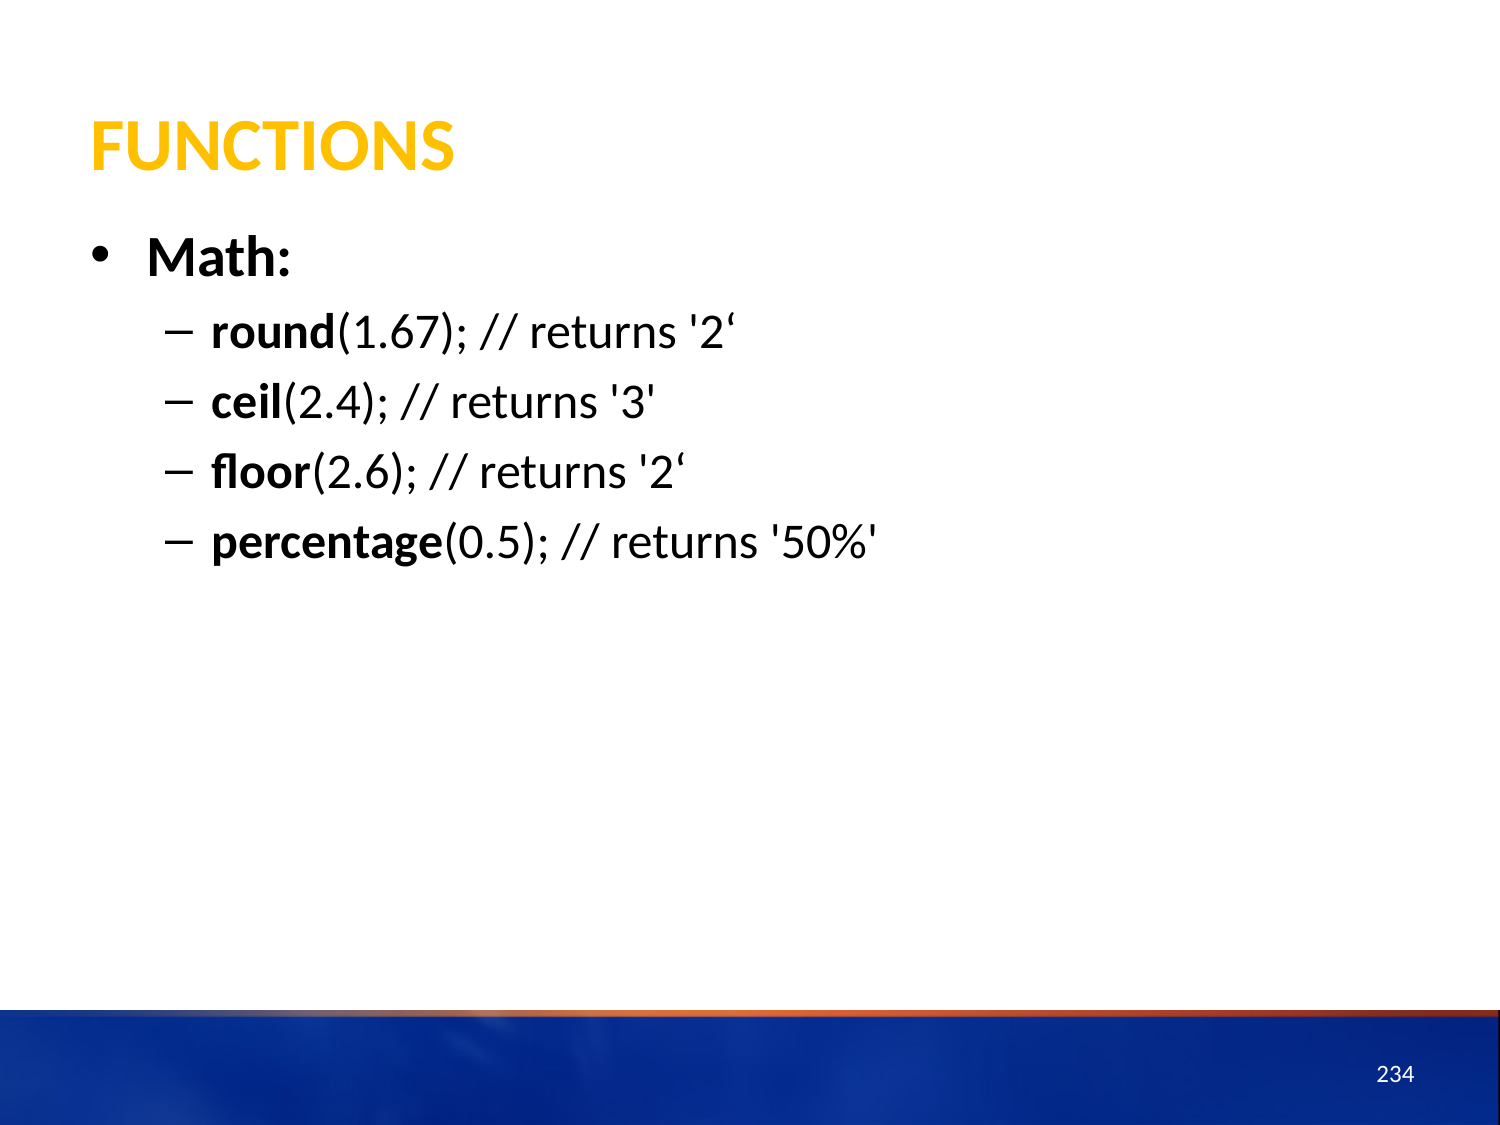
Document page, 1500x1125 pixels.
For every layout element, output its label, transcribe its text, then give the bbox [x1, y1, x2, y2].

picture [0, 1010, 1500, 1125]
list Math: round(1.67); // returns '2‘ ceil(2.4); // returns '3' floor(2.6); // returns '2‘ percentage(0.5); // returns '50%' [75, 210, 1425, 1005]
slide_number 234 [1215, 1042, 1430, 1103]
title Functions [75, 93, 1425, 188]
